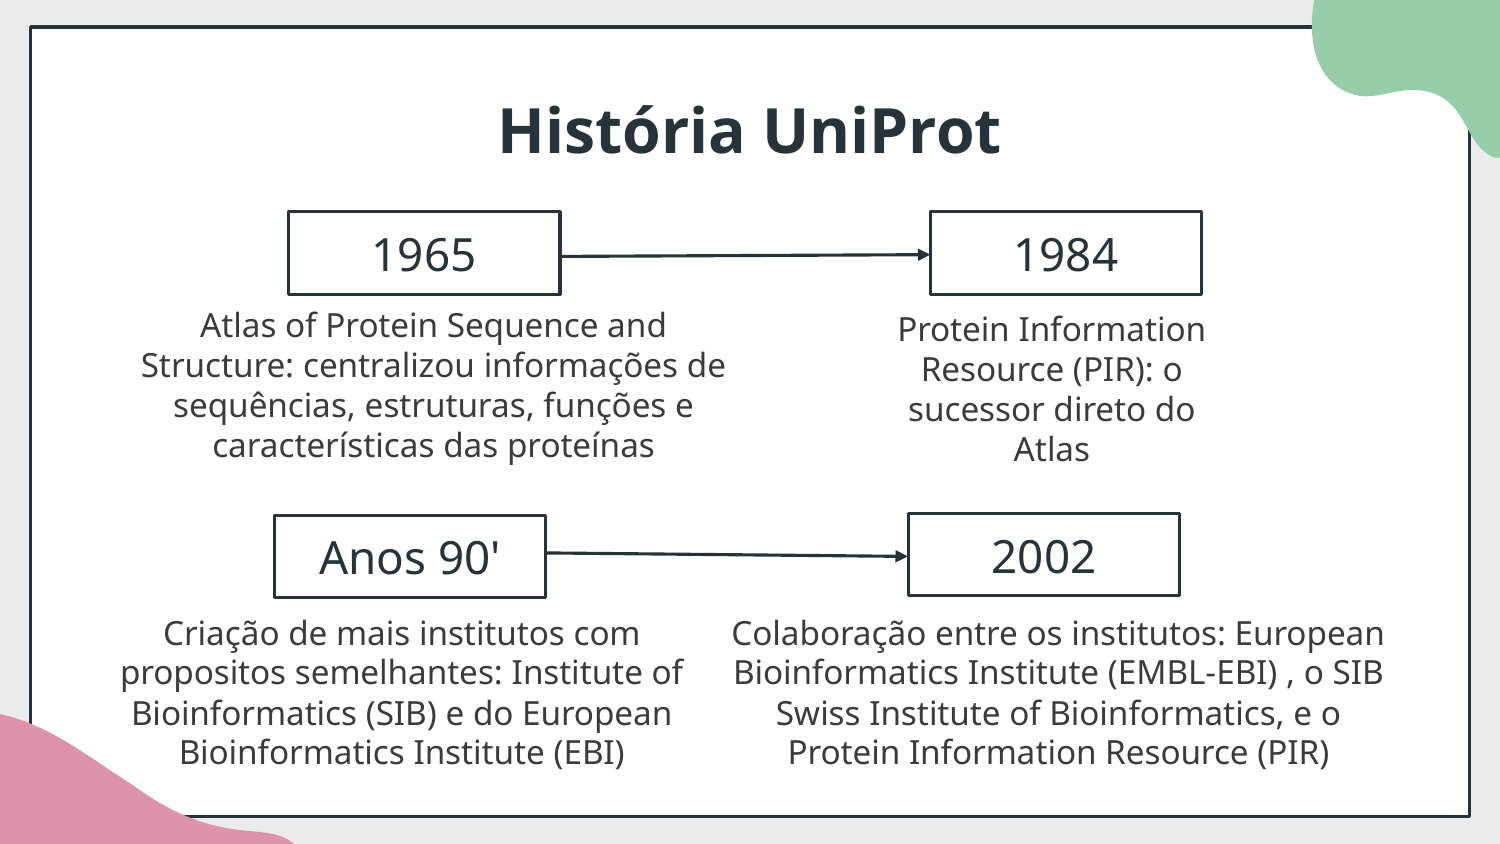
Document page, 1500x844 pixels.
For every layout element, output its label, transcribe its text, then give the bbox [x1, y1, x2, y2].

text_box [546, 552, 909, 557]
text_box 1965 [288, 211, 560, 289]
title História UniProt [116, 76, 1383, 182]
text_box Colaboração entre os institutos: European Bioinformatics Institute (EMBL-EBI) , o SIB Swiss Institute of Bioinformatics, e o Protein Information Resource (PIR) [711, 596, 1406, 665]
text_box Atlas of Protein Sequence and Structure: centralizou informações de sequências, estruturas, funções e características das proteínas [49, 289, 819, 448]
text_box Criação de mais institutos com propositos semelhantes: Institute of Bioinformatics (SIB) e do European Bioinformatics Institute (EBI) [101, 596, 704, 732]
text_box Protein Information Resource (PIR): o sucessor direto do Atlas [856, 293, 1248, 399]
text_box 1984 [930, 211, 1202, 293]
text_box 2002 [908, 513, 1180, 596]
text_box Anos 90' [274, 515, 546, 596]
